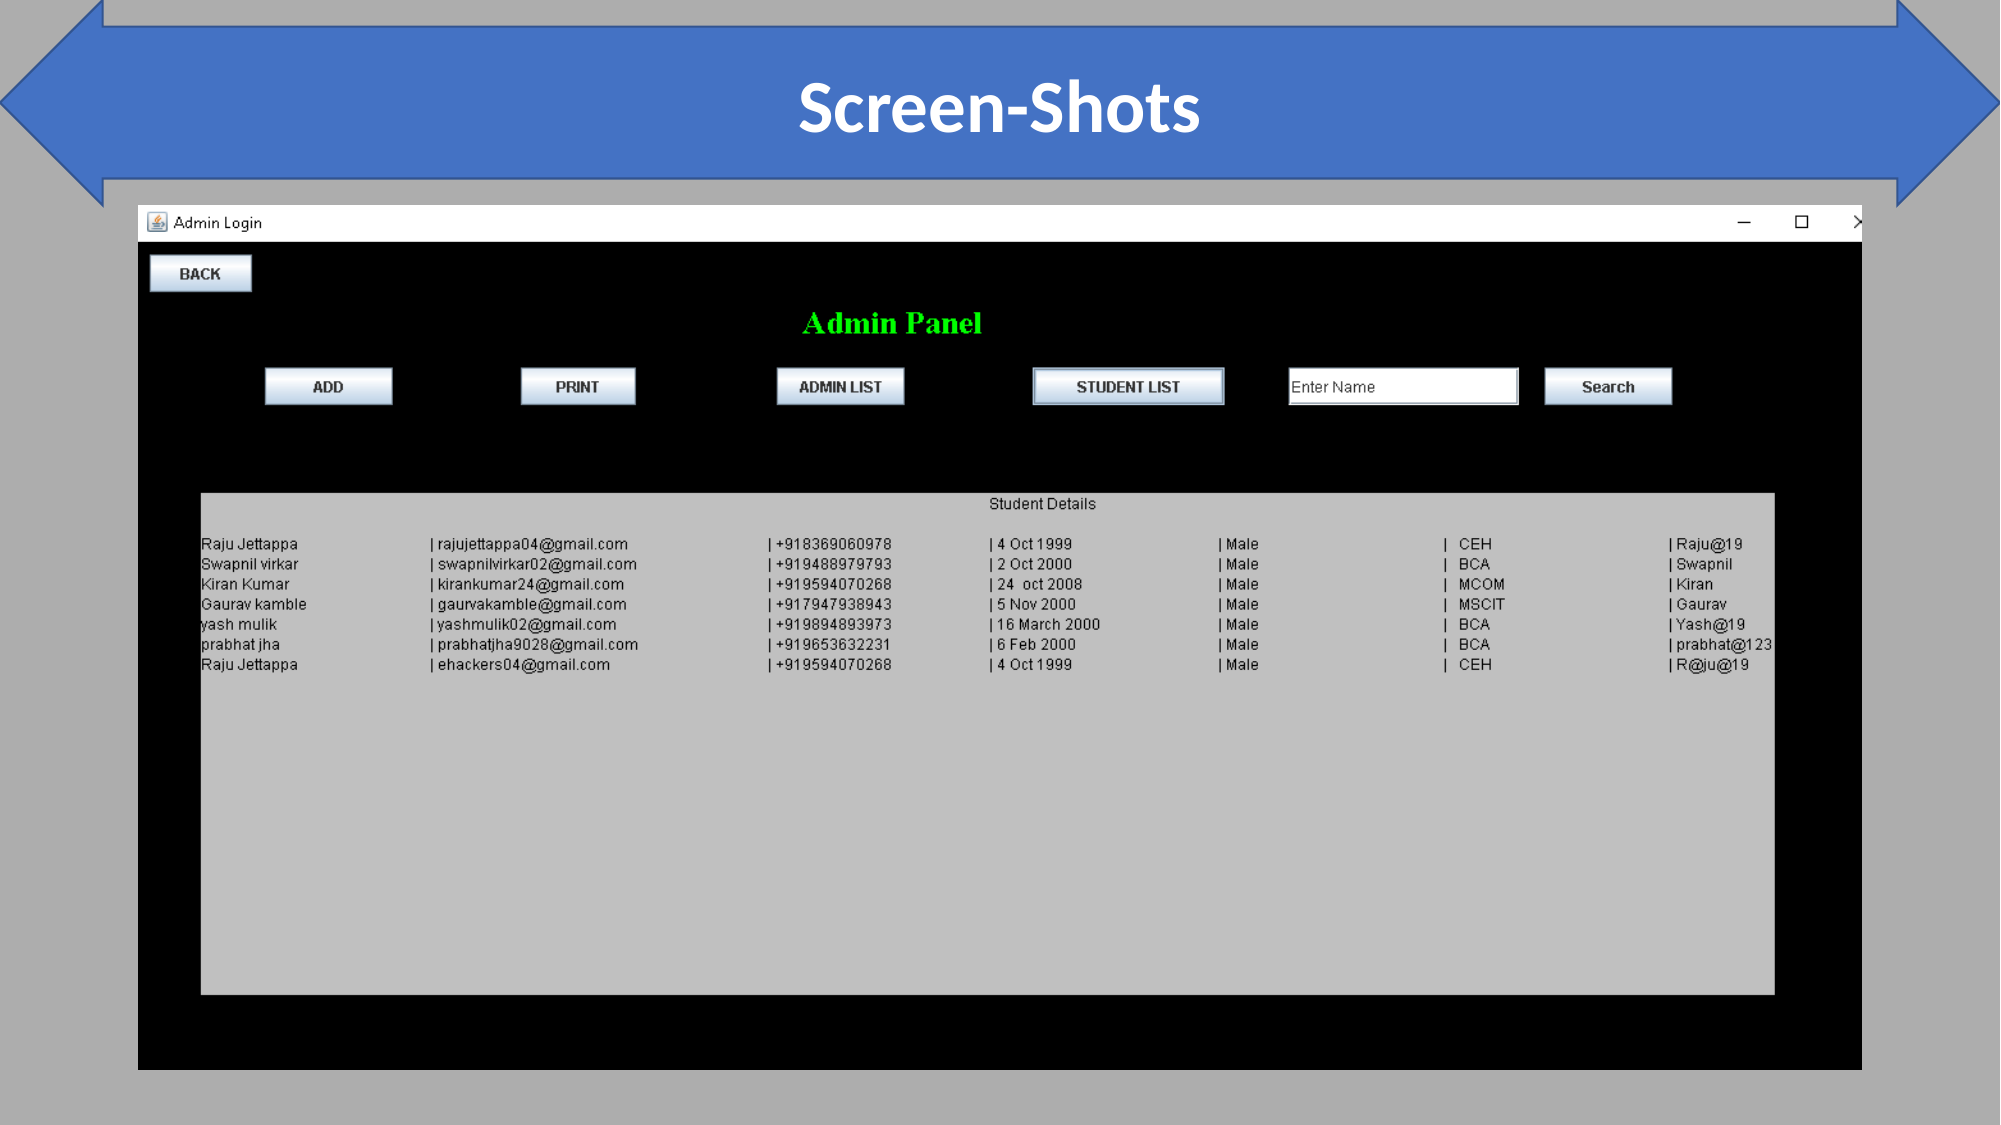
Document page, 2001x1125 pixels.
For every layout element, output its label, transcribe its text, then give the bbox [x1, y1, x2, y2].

text_box Screen-Shots [0, 0, 2000, 208]
picture [138, 205, 1862, 1070]
